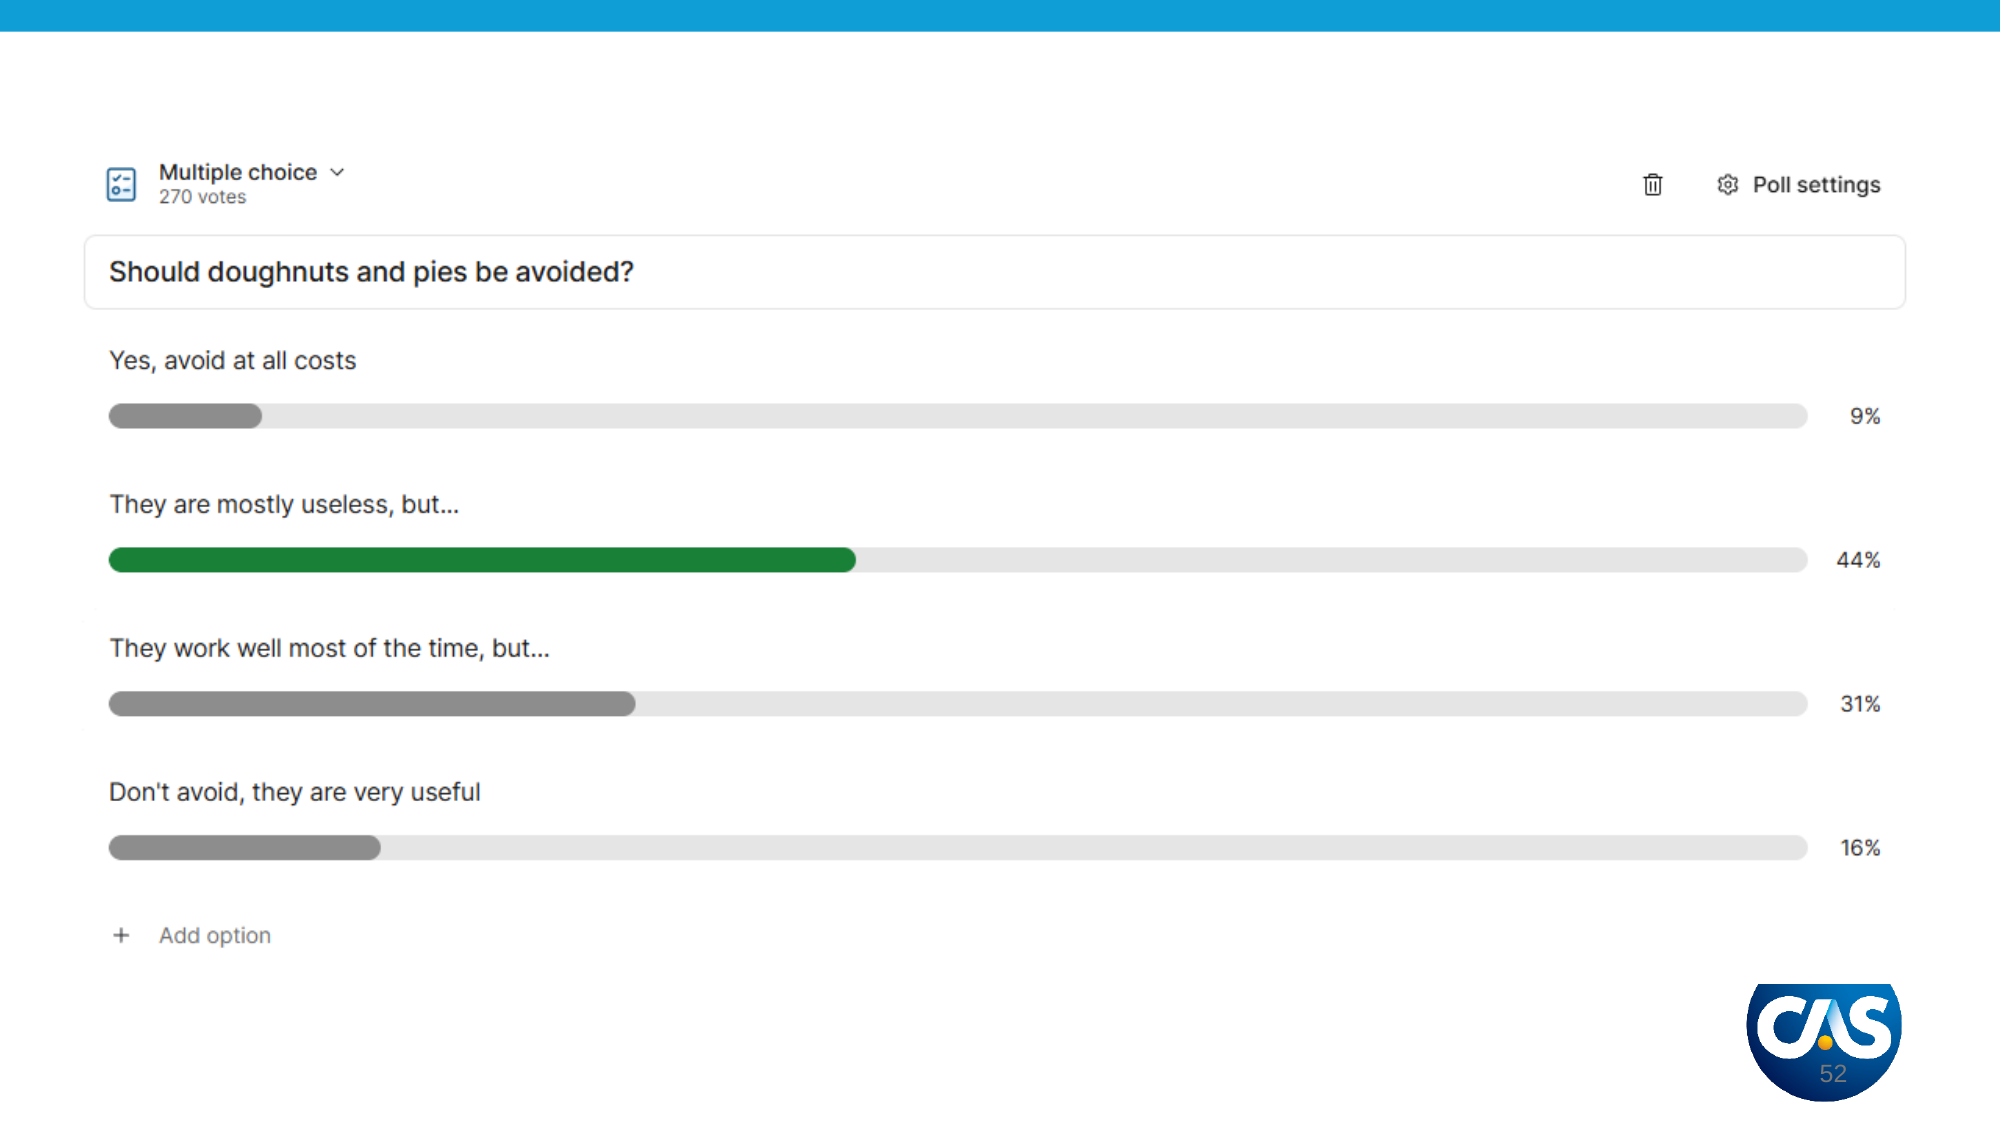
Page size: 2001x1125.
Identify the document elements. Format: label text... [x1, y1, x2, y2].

text_box [0, 0, 2000, 33]
picture [69, 140, 1931, 1106]
slide_number 52 [1412, 1042, 1863, 1103]
